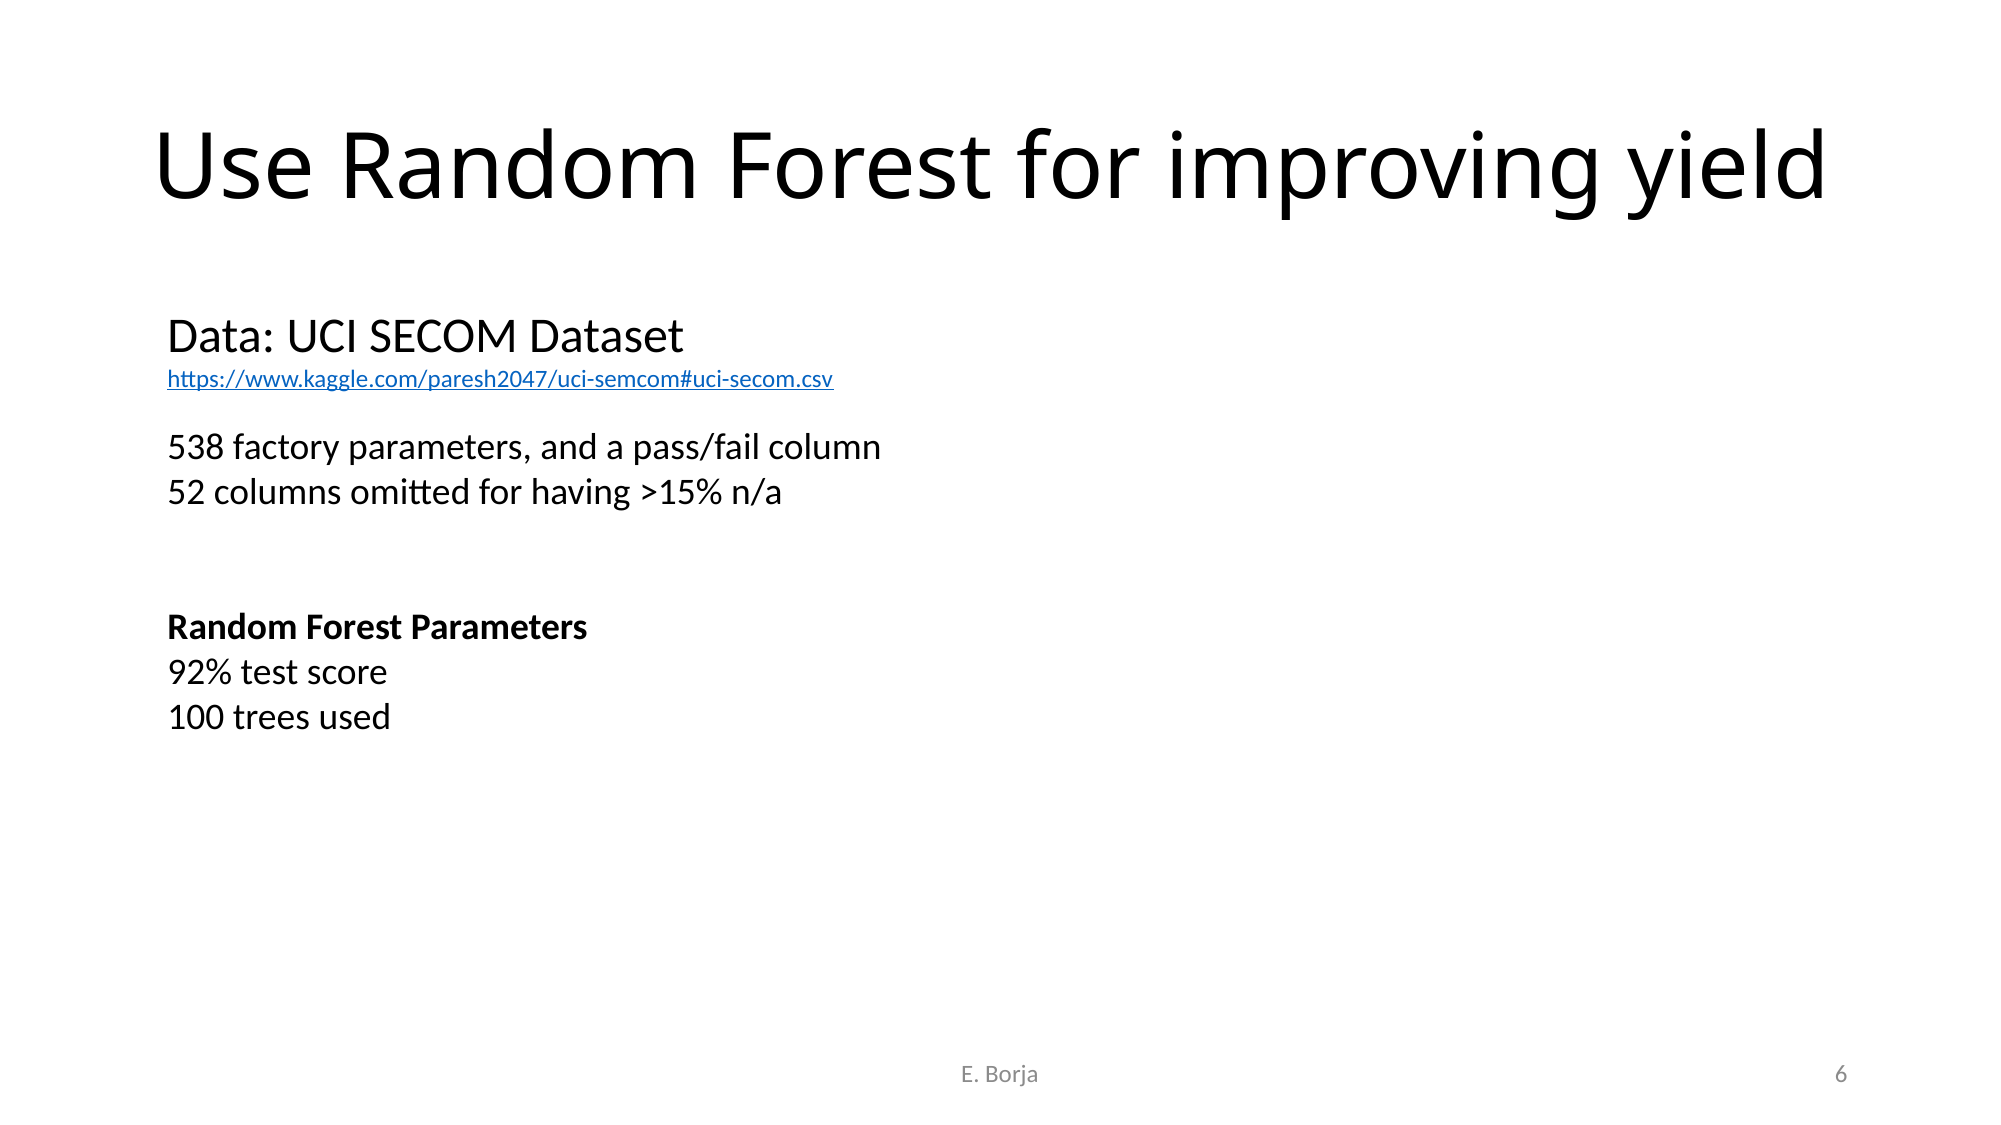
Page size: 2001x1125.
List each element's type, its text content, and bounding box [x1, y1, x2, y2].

title Use Random Forest for improving yield [137, 59, 1863, 278]
footer E. Borja [662, 1042, 1338, 1103]
text_box Data: UCI SECOM Dataset https://www.kaggle.com/paresh2047/uci-semcom#uci-secom.csv 538 factory parameters, and a pass/fail column 52 columns omitted for having >15% n/a Random Forest Parameters 92% test score 100 trees used [152, 294, 1218, 745]
slide_number 6 [1412, 1042, 1863, 1103]
